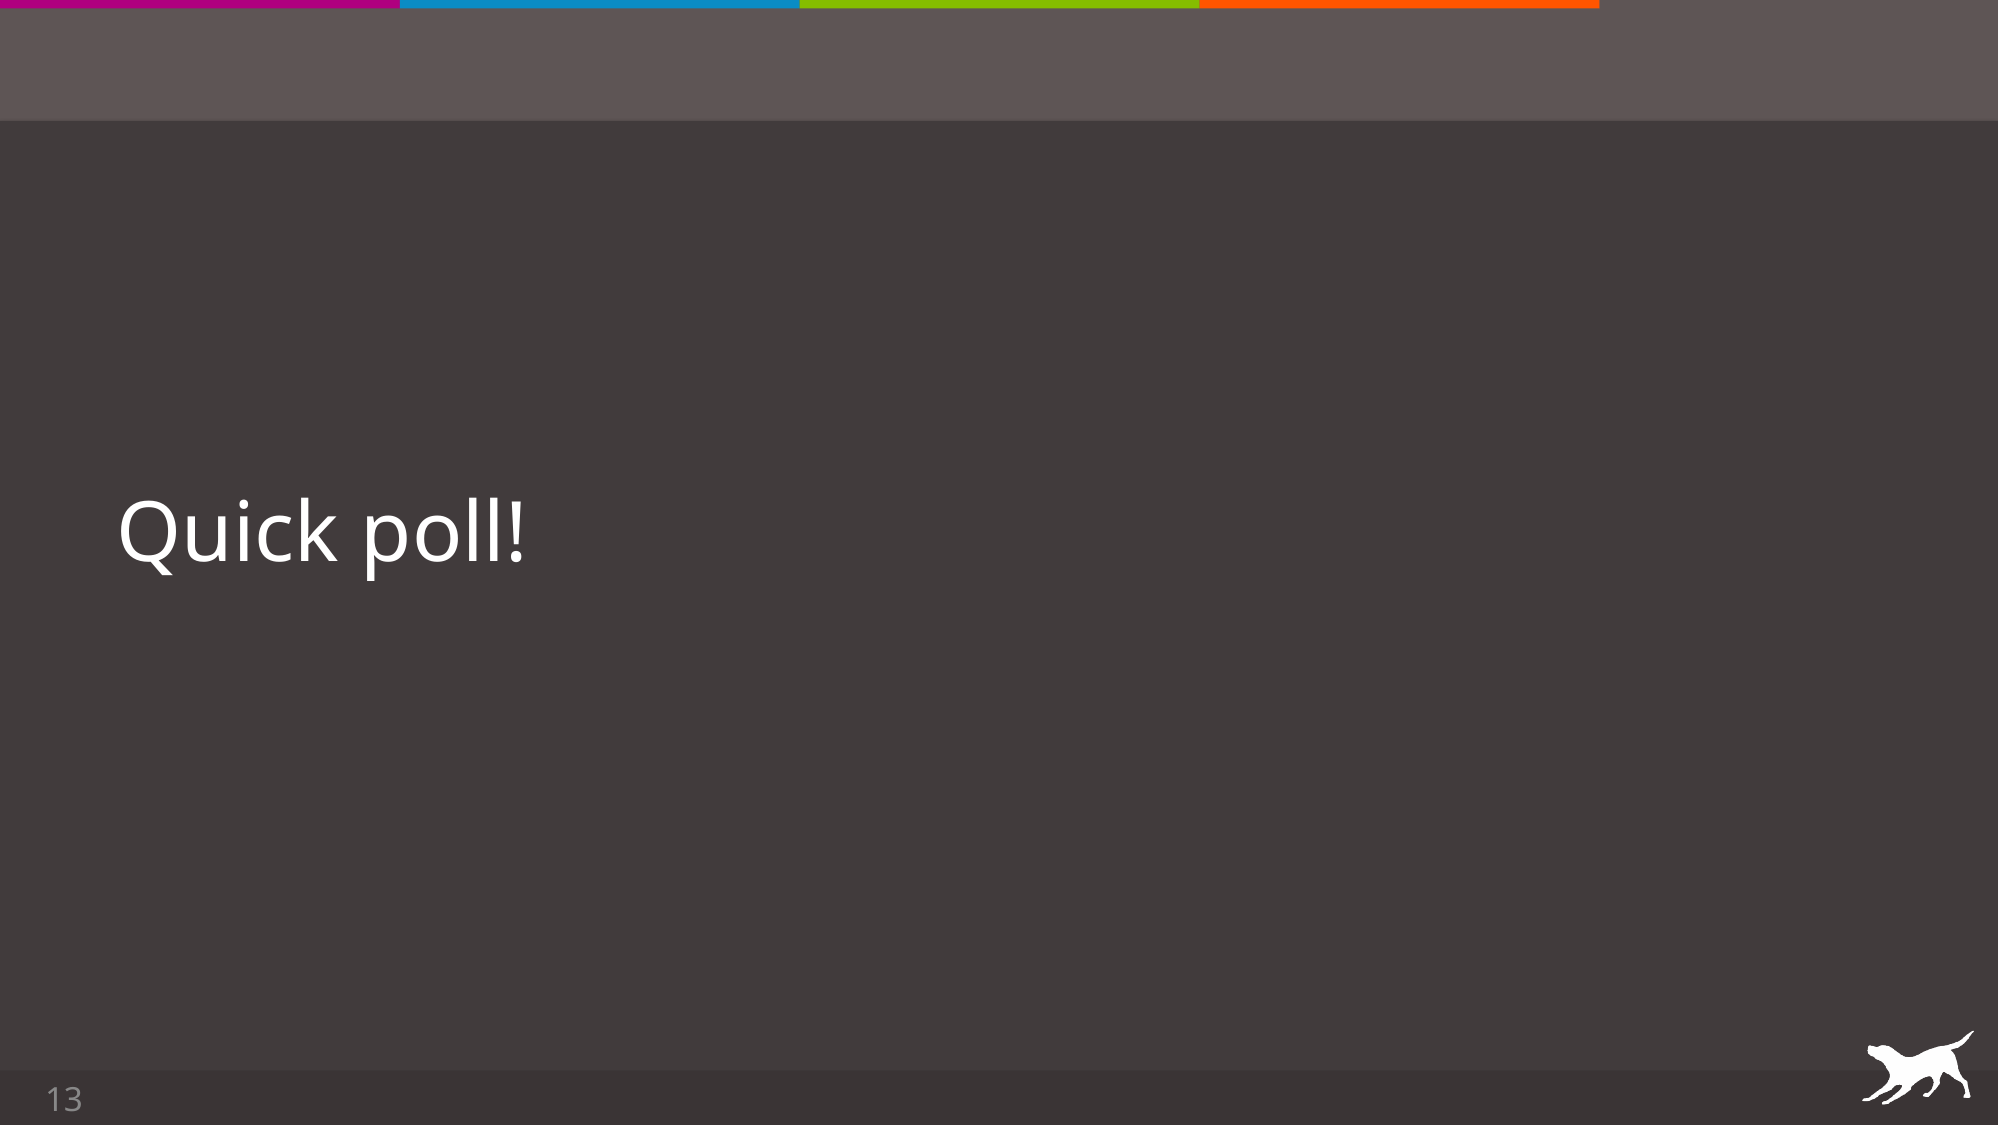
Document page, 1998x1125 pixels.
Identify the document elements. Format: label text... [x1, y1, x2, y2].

picture [1859, 1028, 1978, 1106]
slide_number 13 [0, 1072, 91, 1125]
title Quick poll! [108, 266, 1858, 791]
